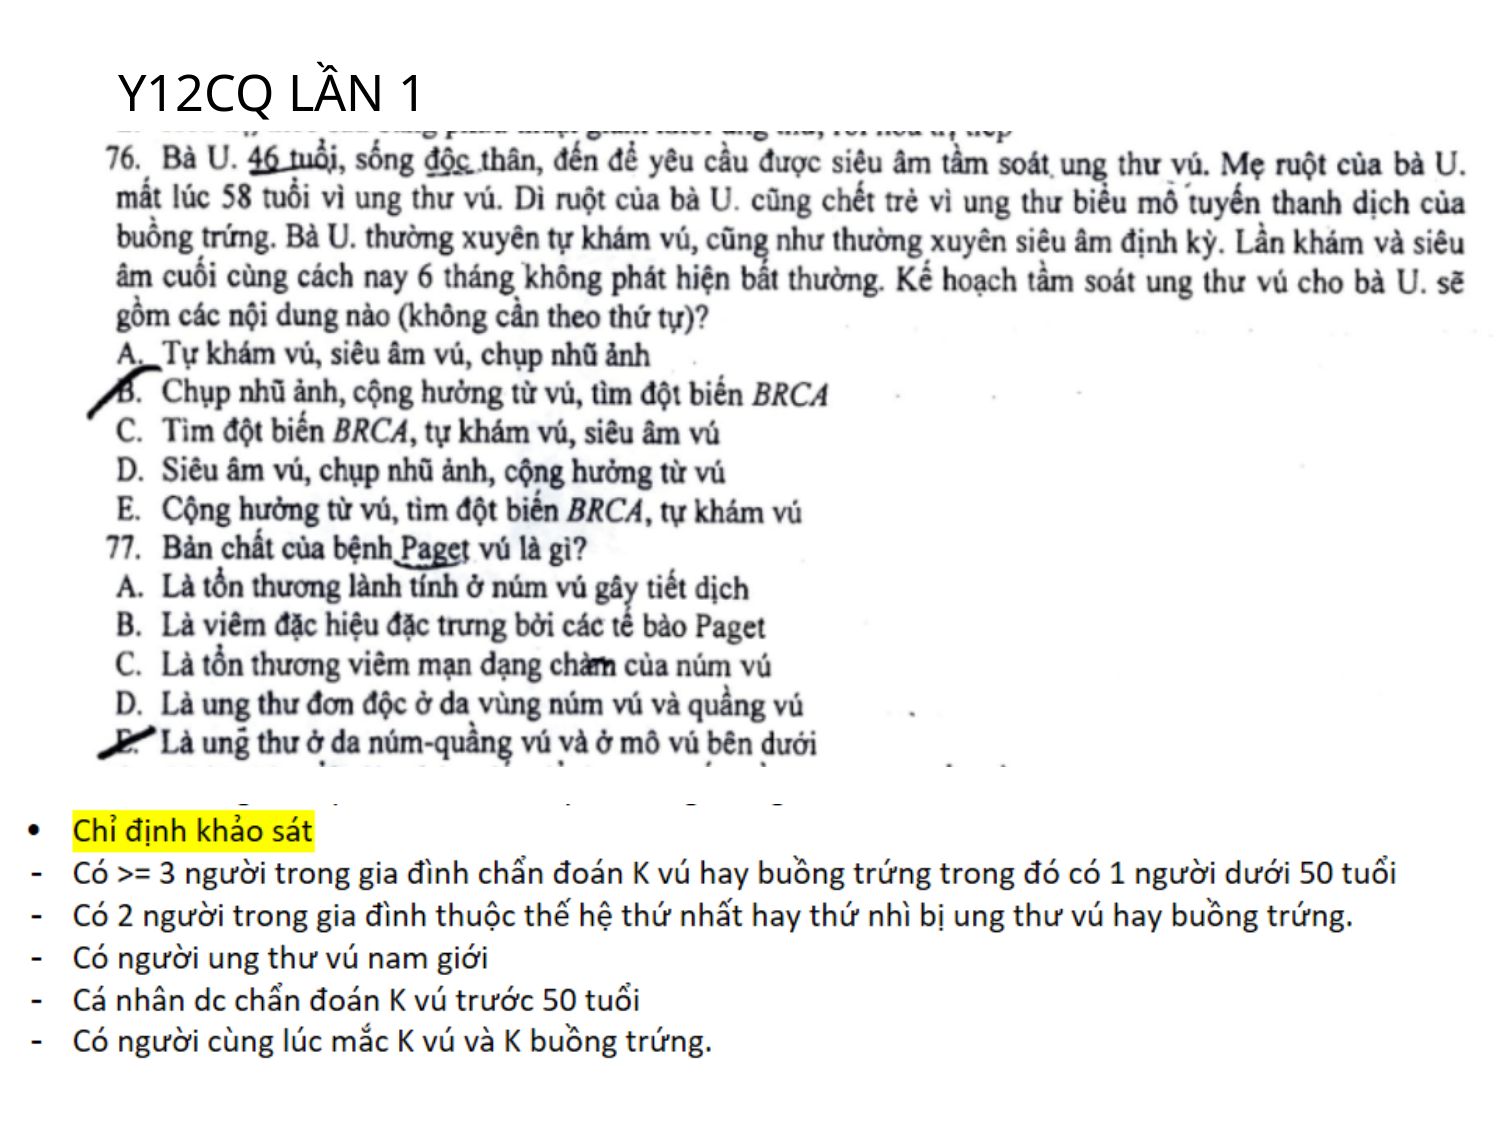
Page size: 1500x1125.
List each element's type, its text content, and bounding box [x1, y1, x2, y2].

picture [18, 804, 1413, 1066]
title Y12CQ LẦN 1 [103, 59, 1397, 130]
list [75, 131, 1496, 767]
